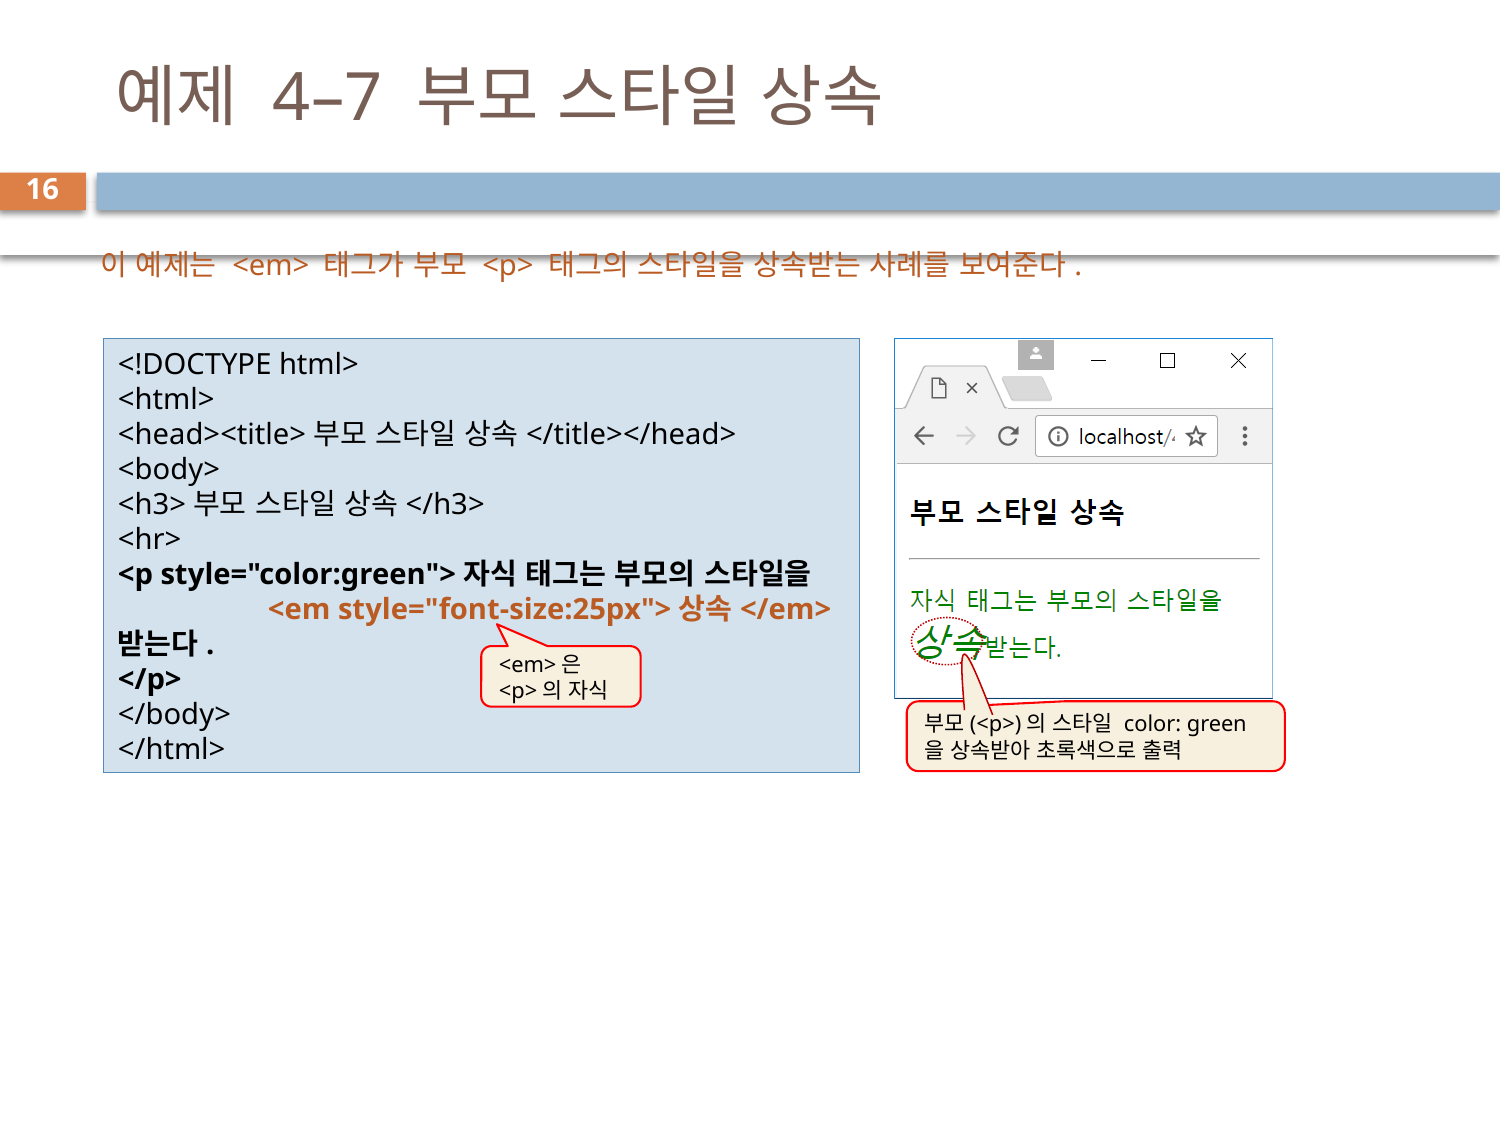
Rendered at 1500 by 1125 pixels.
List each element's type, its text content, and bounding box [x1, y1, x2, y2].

title 예제 4–7 부모 스타일 상속 [100, 37, 1438, 149]
text_box [962, 710, 995, 716]
text_box <em>은 <p>의 자식 [479, 622, 643, 709]
text_box 이 예제는 <em> 태그가 부모 <p> 태그의 스타일을 상속받는 사례를 보여준다. [85, 238, 1362, 289]
picture [894, 337, 1273, 699]
text_box 부모(<p>)의 스타일 color: green을 상속받아 초록색으로 출력 [905, 700, 1287, 773]
text_box <!DOCTYPE html> <html> <head><title>부모 스타일 상속</title></head> <body> <h3>부모 스타일 상속</h3> <hr> <p style="color:green">자식 태그는 부모의 스타일을 <em style="font-size:25px">상속</em>받는다. </p> </body> </html> [103, 338, 860, 773]
slide_number 16 [0, 170, 87, 211]
